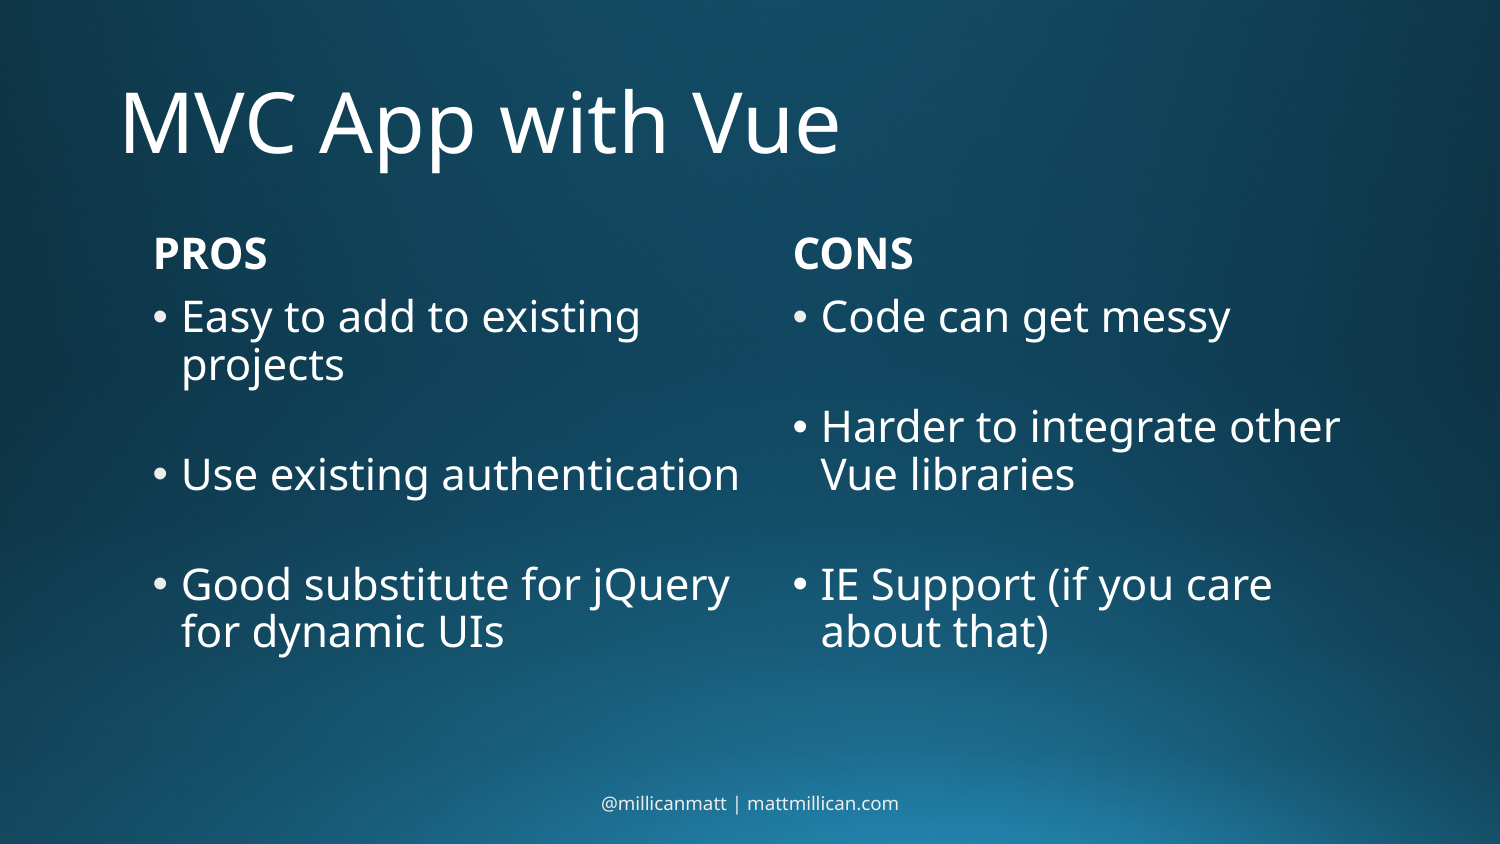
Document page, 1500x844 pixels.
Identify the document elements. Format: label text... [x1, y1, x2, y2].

title MVC App with Vue [103, 44, 1397, 208]
picture [0, 0, 1500, 844]
list CONS Code can get messy Harder to integrate other Vue libraries IE Support (if you care about that) [777, 224, 1397, 760]
list PROS Easy to add to existing projects Use existing authentication Good substitute for jQuery for dynamic UIs [137, 224, 756, 760]
footer @millicanmatt | mattmillican.com [496, 782, 1004, 827]
